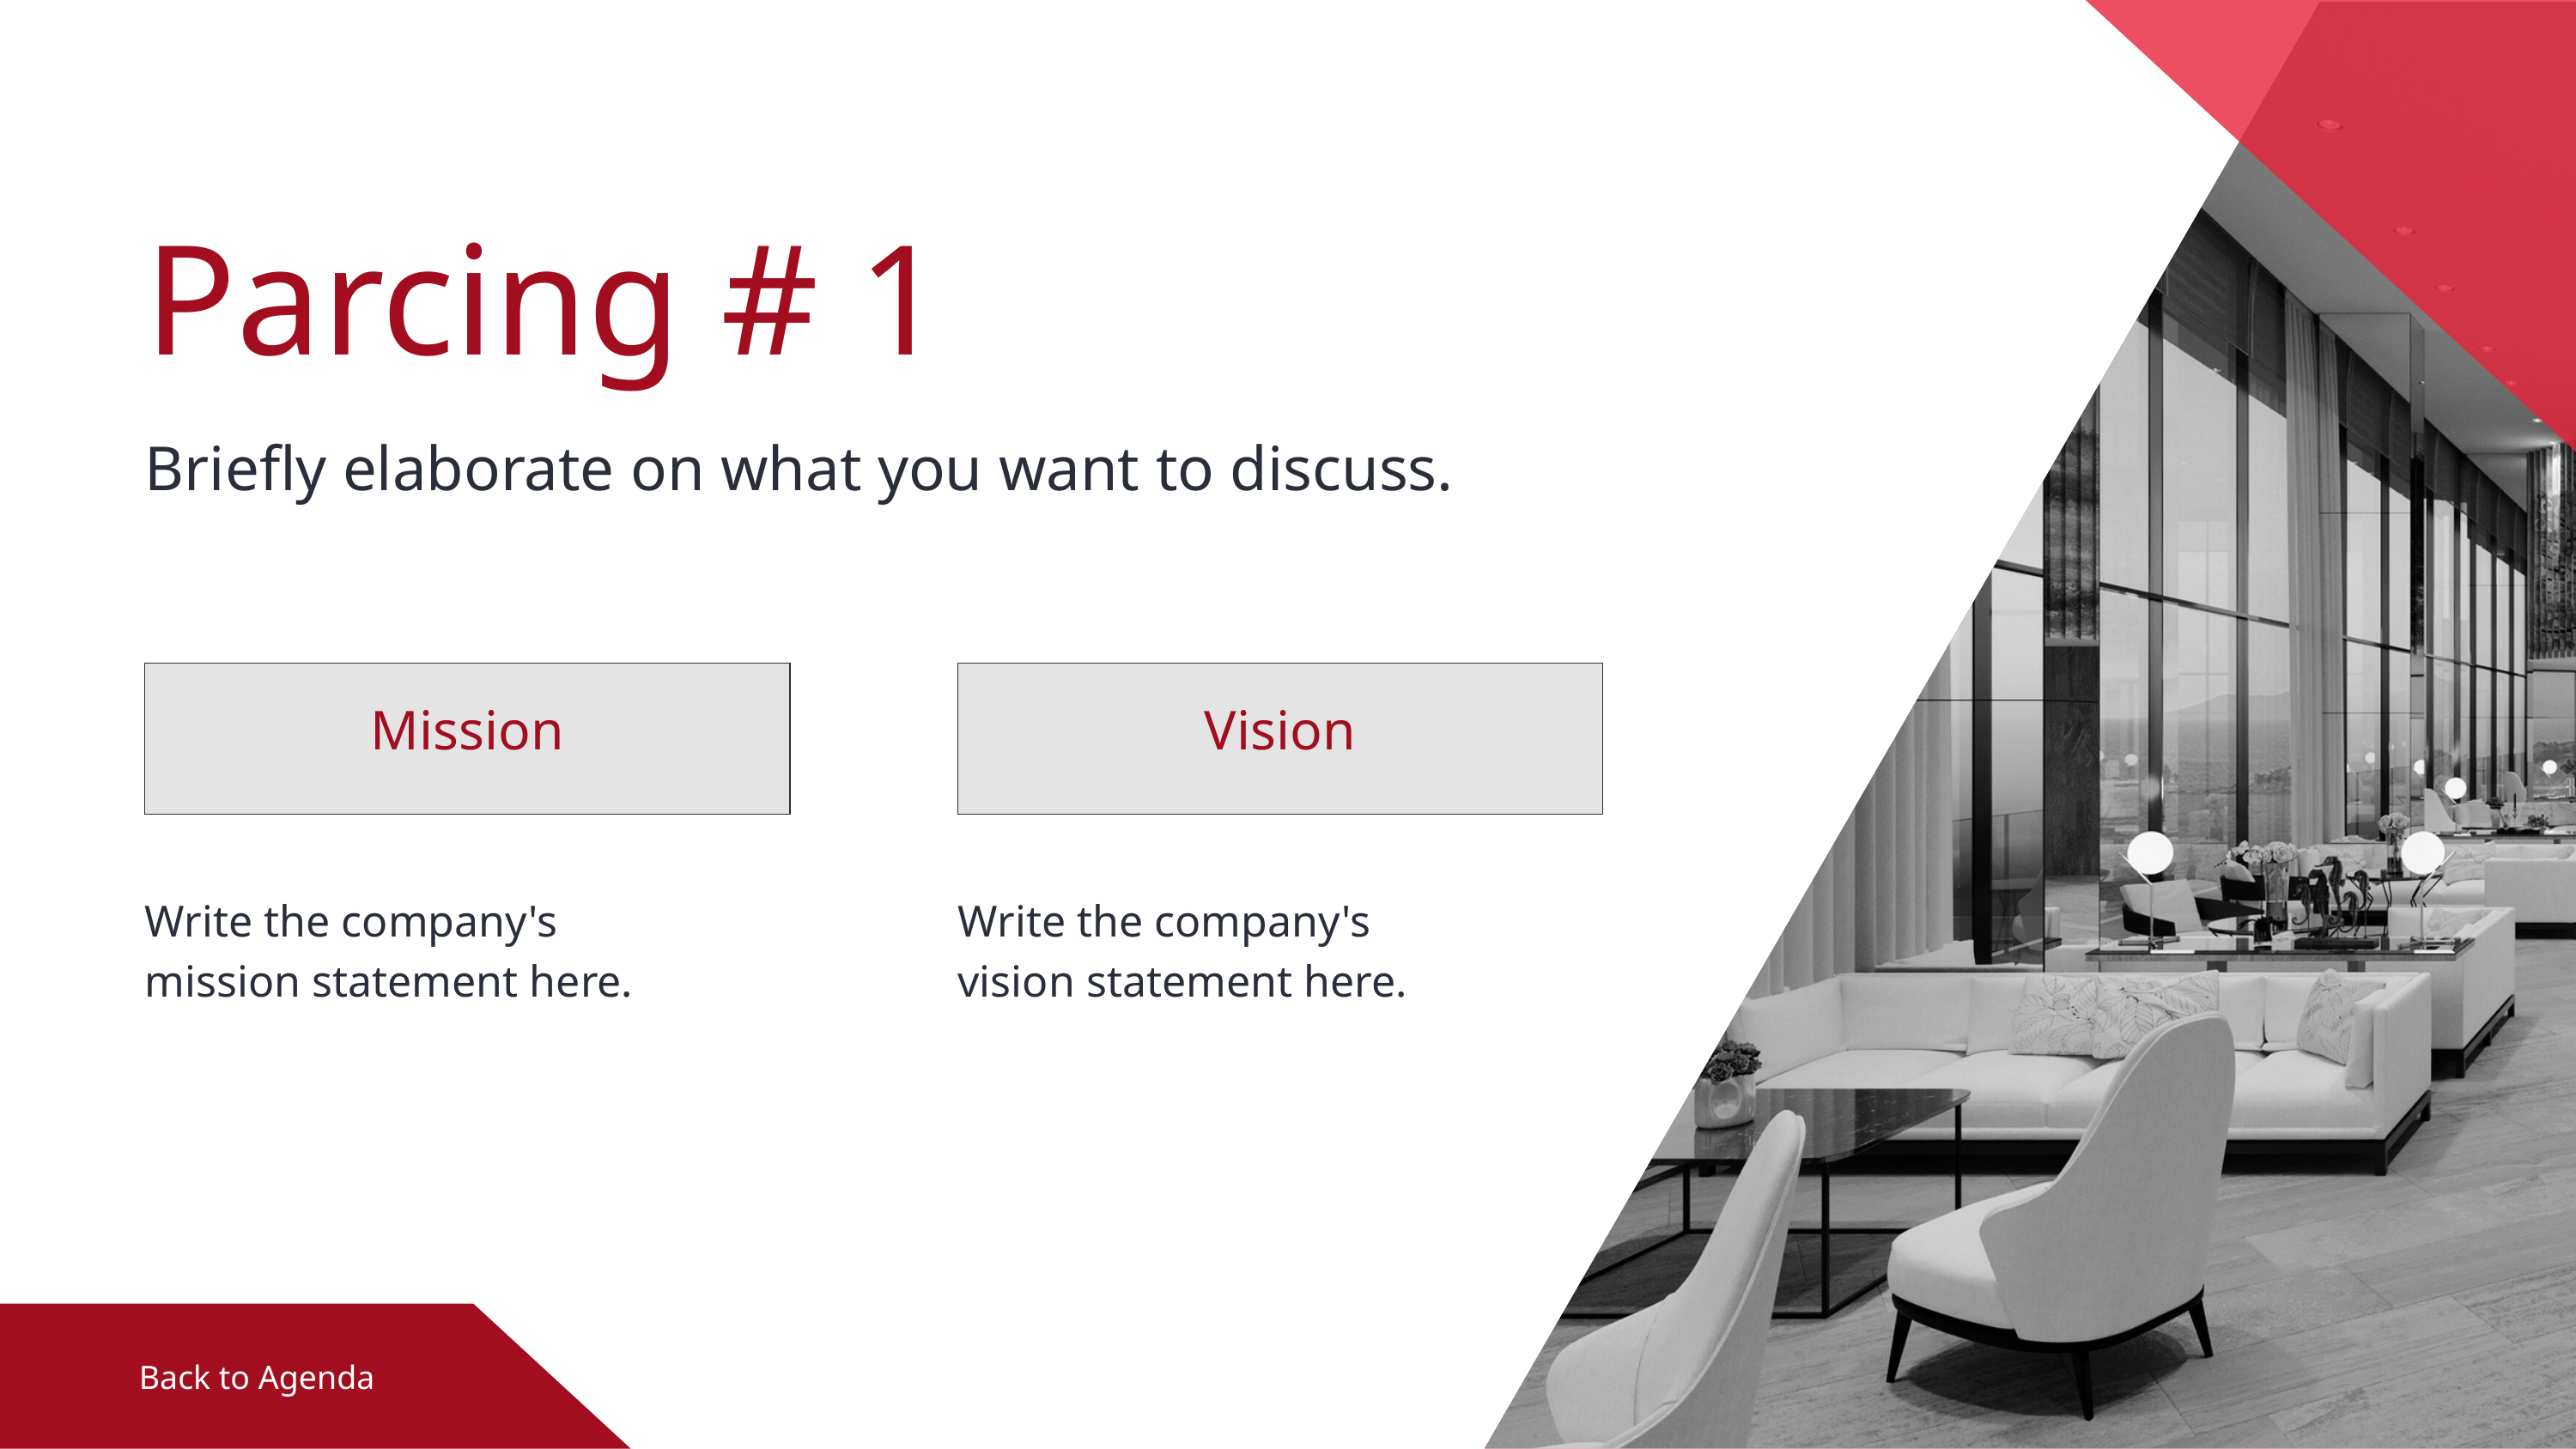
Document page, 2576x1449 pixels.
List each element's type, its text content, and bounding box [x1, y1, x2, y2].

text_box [2034, 0, 2576, 452]
text_box Write the company's vision statement here. [957, 885, 1479, 1006]
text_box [144, 202, 1924, 498]
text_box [957, 663, 1603, 815]
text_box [1484, 2, 2576, 1449]
text_box Write the company's mission statement here. [144, 885, 790, 1006]
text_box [144, 663, 790, 815]
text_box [0, 1303, 631, 1449]
